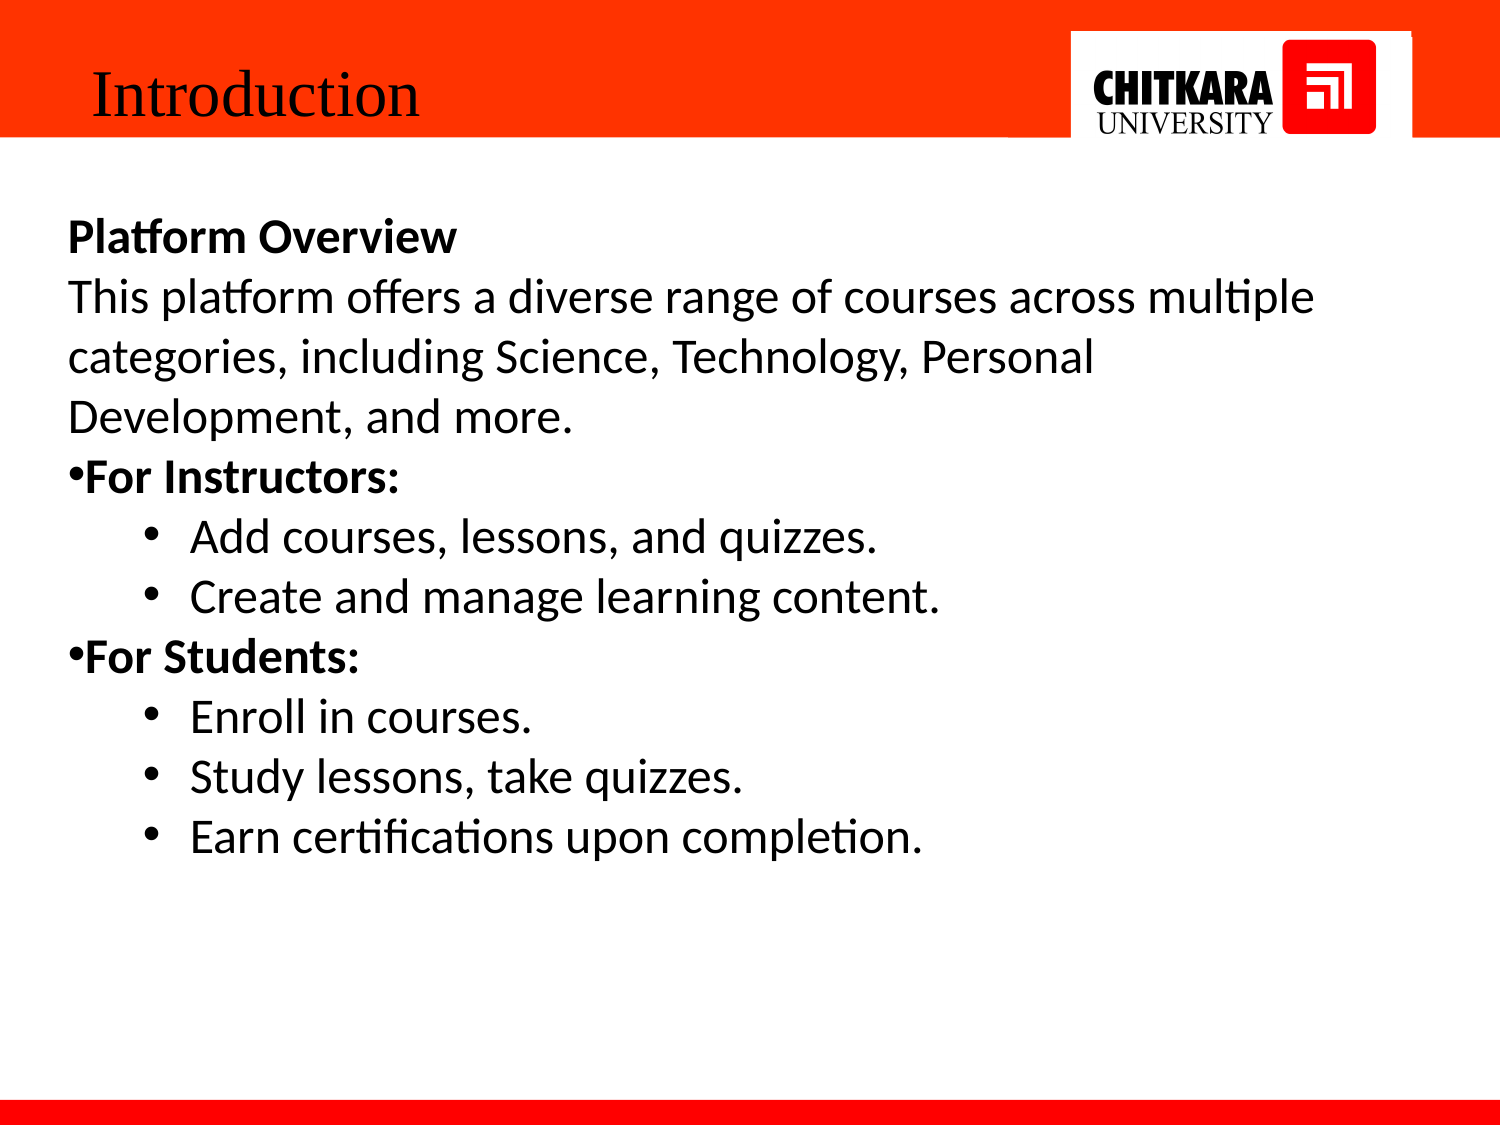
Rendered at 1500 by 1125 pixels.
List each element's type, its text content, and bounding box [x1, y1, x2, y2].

picture [1074, 37, 1391, 138]
text_box Platform Overview This platform offers a diverse range of courses across multiple categories, including Science, Technology, Personal Development, and more. For Instructors: Add courses, lessons, and quizzes. Create and manage learning content. For Students: Enroll in courses. Study lessons, take quizzes. Earn certifications upon completion. [53, 196, 1388, 871]
text_box Introduction [76, 42, 963, 138]
